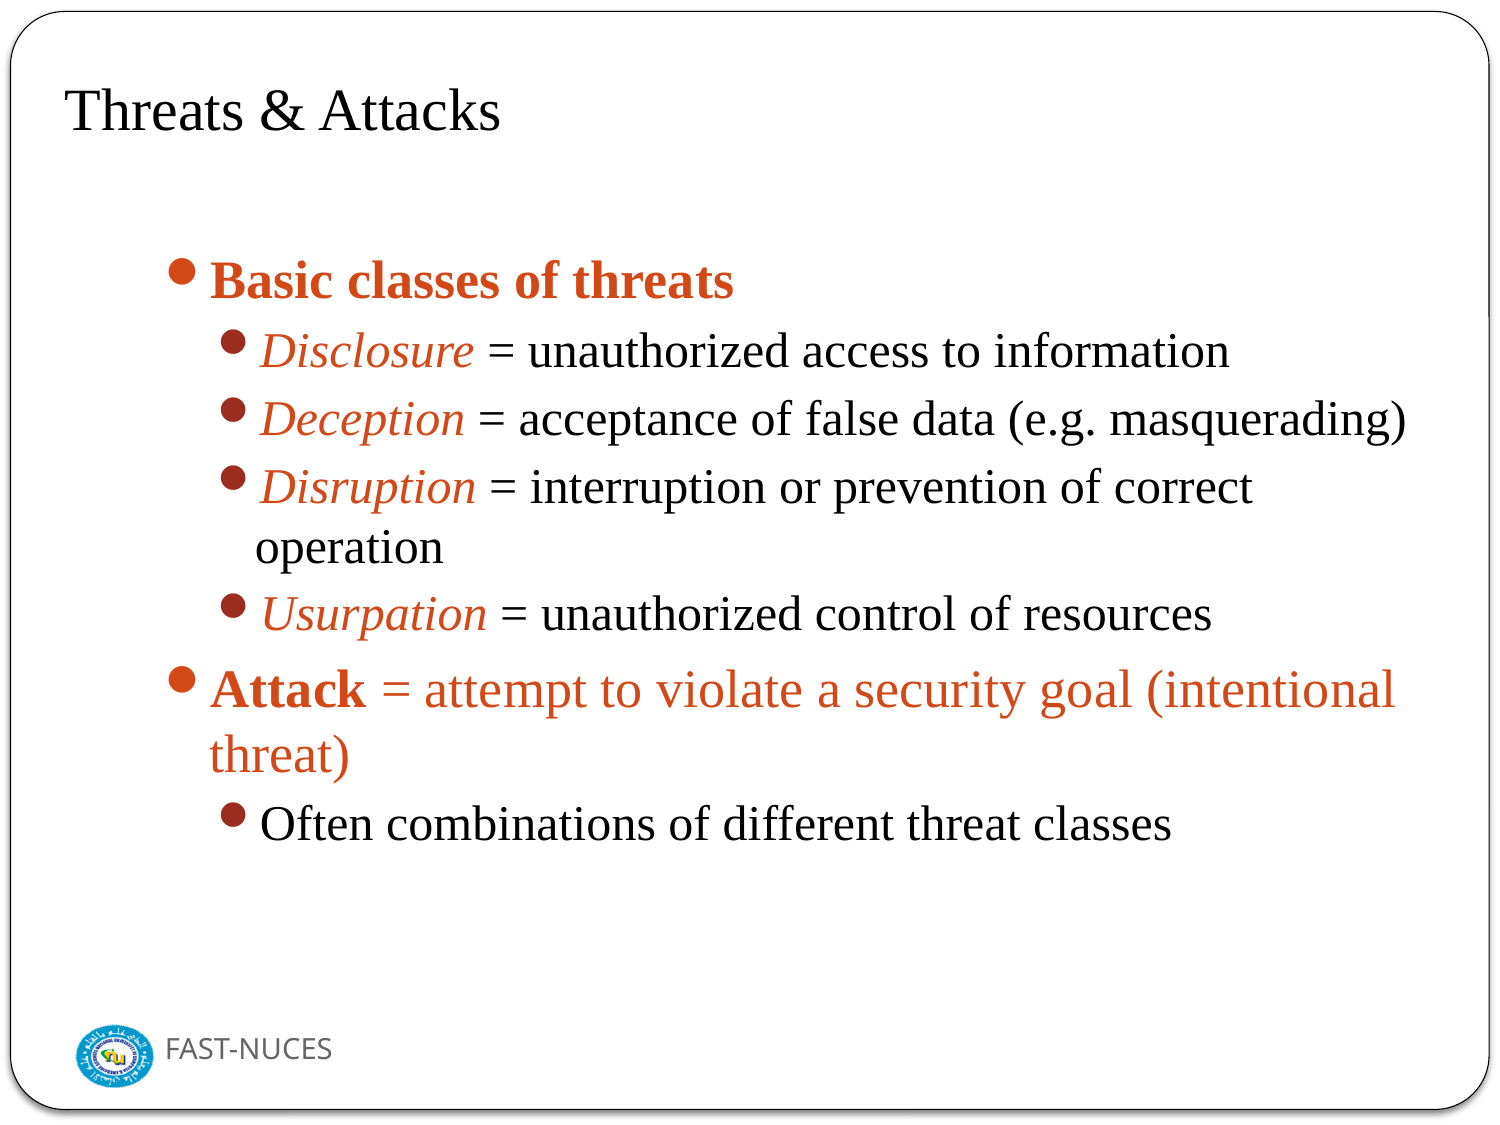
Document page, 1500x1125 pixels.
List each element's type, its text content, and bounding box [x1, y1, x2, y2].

title Threats & Attacks [50, 62, 1325, 158]
picture [74, 1024, 154, 1088]
picture [91, 1038, 138, 1075]
footer FAST-NUCES [150, 1012, 800, 1088]
list Basic classes of threats Disclosure = unauthorized access to information Deception = acceptance of false data (e.g. masquerading) Disruption = interruption or prevention of correct operation Usurpation = unauthorized control of resources Attack = attempt to violate a security goal (intentional threat) Often combinations of different threat classes [150, 237, 1425, 863]
picture [123, 1060, 154, 1088]
